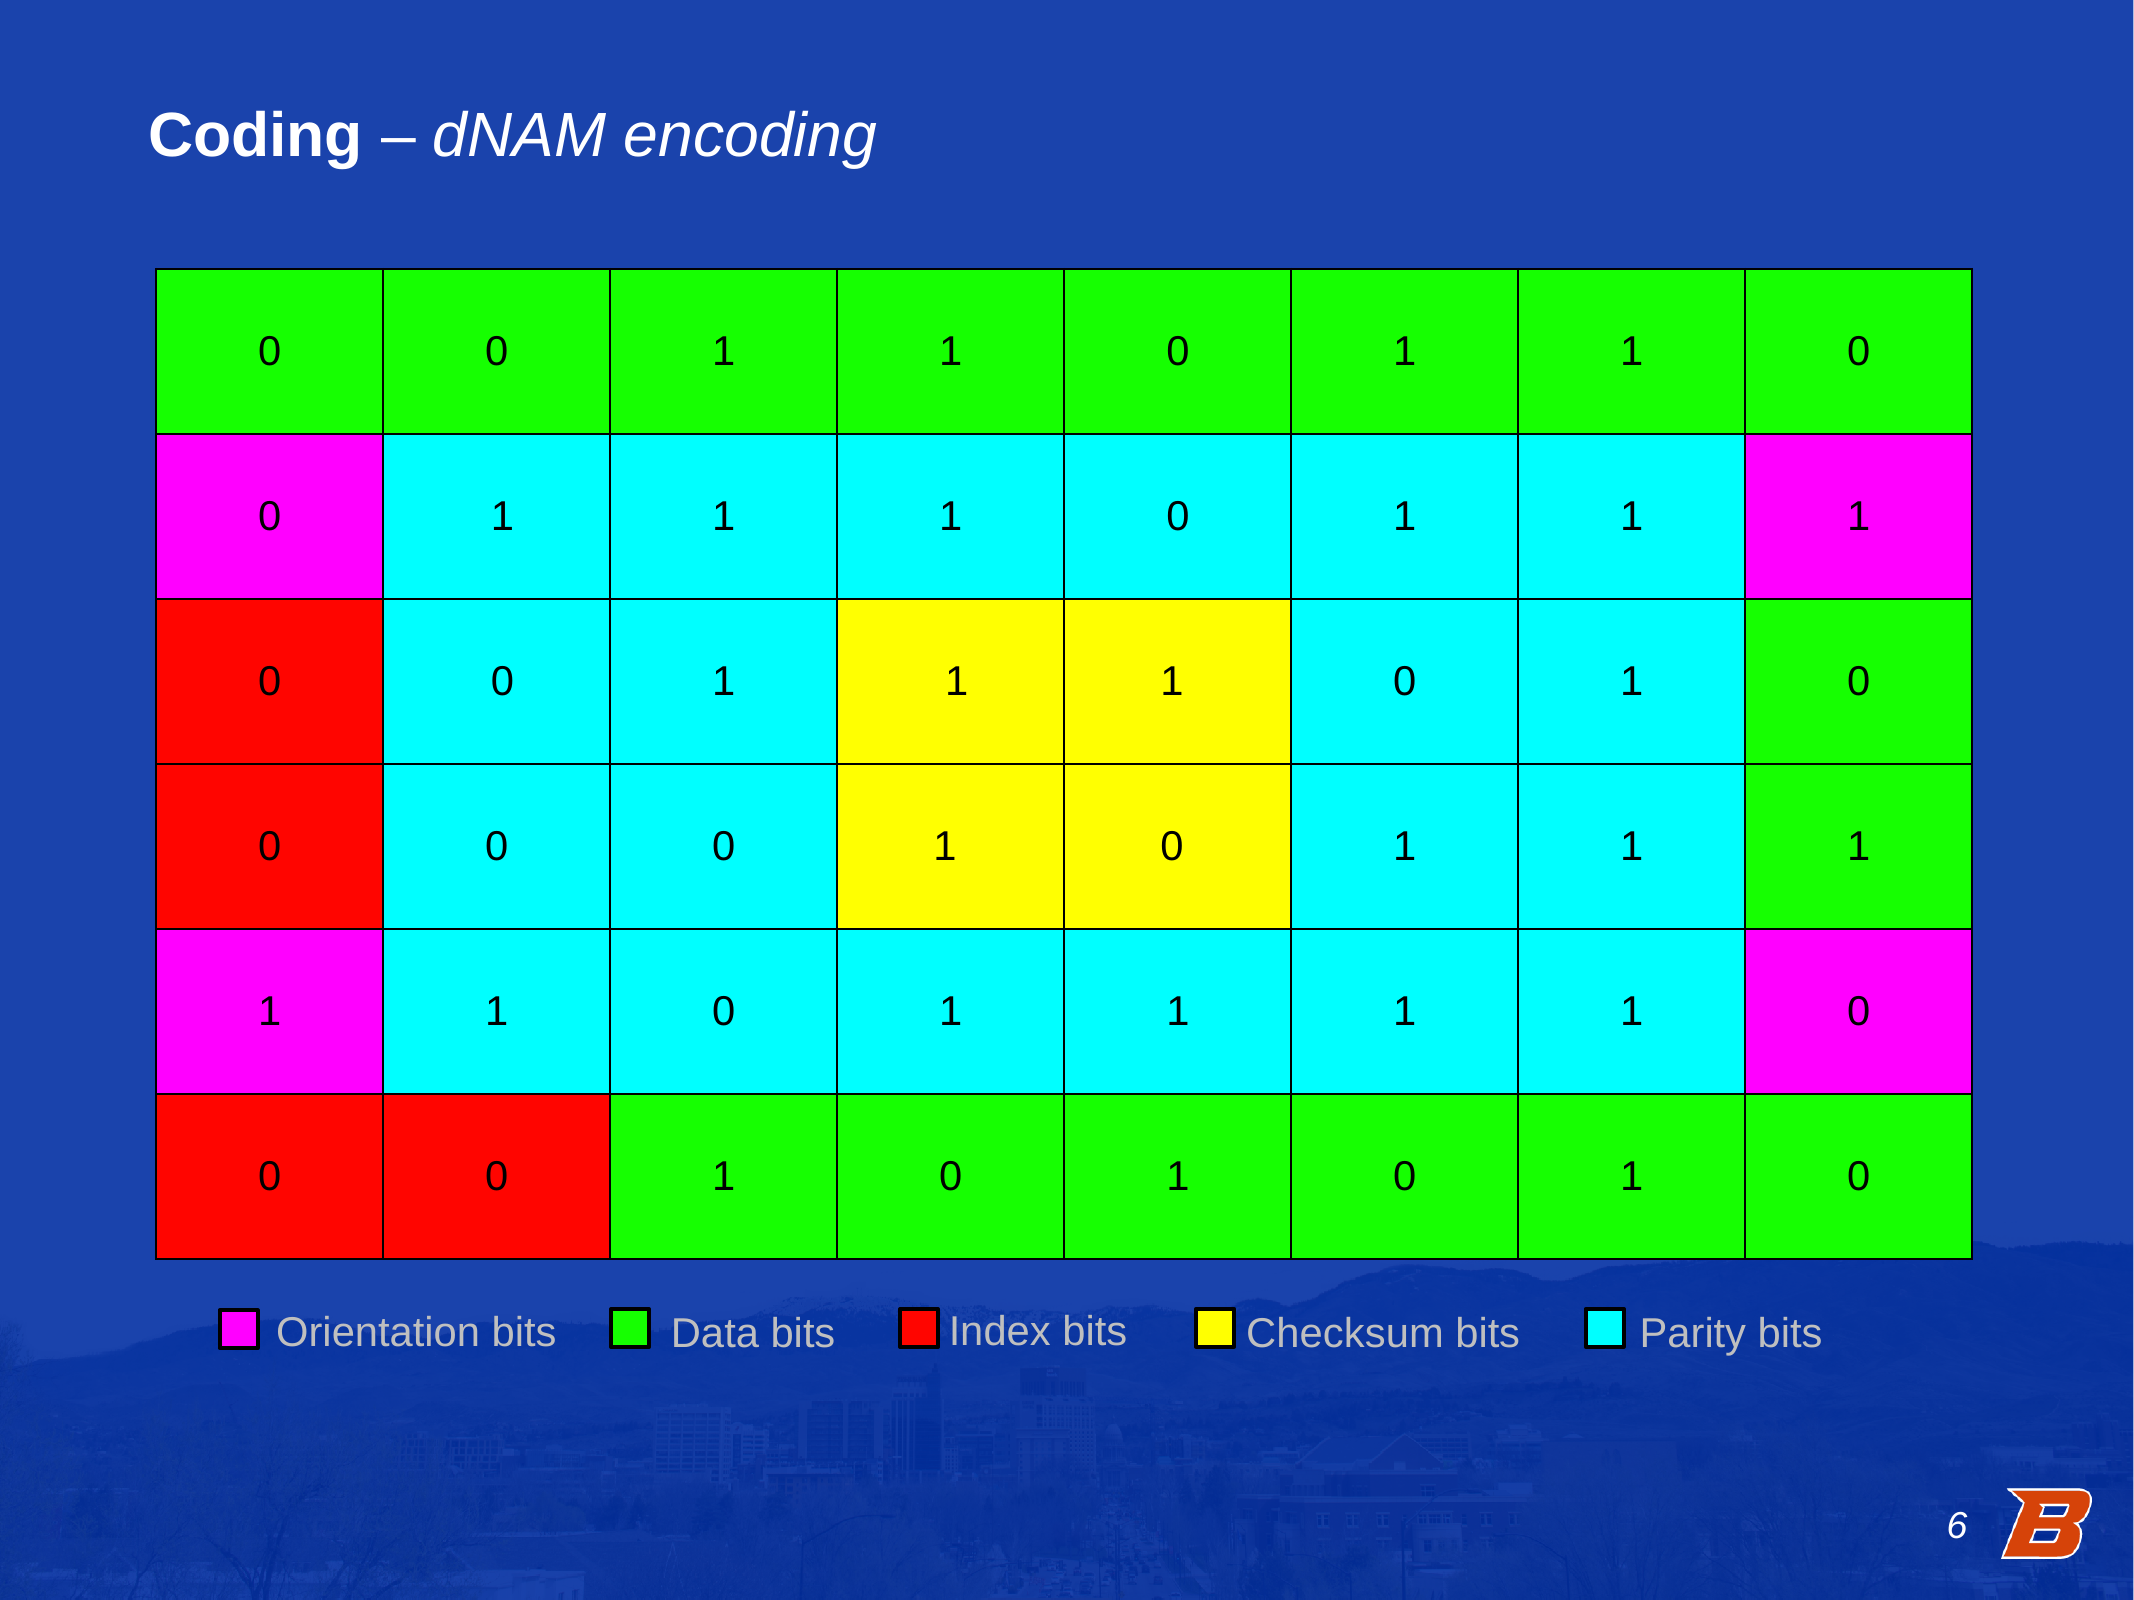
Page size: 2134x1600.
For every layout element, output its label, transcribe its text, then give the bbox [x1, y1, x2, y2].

table_header 1 [1292, 270, 1517, 433]
table_cell 1 [1065, 930, 1290, 1093]
table_cell 1 [384, 435, 609, 598]
table_cell 0 [384, 765, 609, 928]
table_cell 1 [1292, 435, 1517, 598]
table_cell 1 [1065, 1095, 1290, 1258]
table_cell 1 [1519, 600, 1744, 763]
table_cell 1 [838, 930, 1063, 1093]
table_cell 0 [1746, 930, 1971, 1093]
table_cell 0 [157, 600, 382, 763]
table_header 1 [838, 270, 1063, 433]
table_cell 1 [611, 600, 836, 763]
table_cell 0 [384, 1095, 609, 1258]
table_cell 1 [838, 435, 1063, 598]
table_header 0 [1746, 270, 1971, 433]
table_cell 1 [838, 600, 1063, 763]
table_cell 1 [1292, 930, 1517, 1093]
table_cell 1 [838, 765, 1063, 928]
table_cell 1 [1065, 600, 1290, 763]
table_header 0 [157, 270, 382, 433]
table_cell 1 [1519, 765, 1744, 928]
table_cell 1 [1519, 1095, 1744, 1258]
table_cell 0 [1746, 1095, 1971, 1258]
table_cell 1 [1746, 435, 1971, 598]
table_header 0 [384, 270, 609, 433]
table_cell 0 [1292, 1095, 1517, 1258]
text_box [219, 1296, 1839, 1365]
table_cell 0 [157, 435, 382, 598]
table_cell 1 [157, 930, 382, 1093]
table_cell 0 [1746, 600, 1971, 763]
table_cell 1 [1292, 765, 1517, 928]
table_cell 0 [384, 600, 609, 763]
table_cell 0 [157, 765, 382, 928]
table_header 1 [611, 270, 836, 433]
slide_number 6 [1939, 1476, 2027, 1571]
table_cell 1 [1519, 930, 1744, 1093]
table_cell 0 [1065, 765, 1290, 928]
table_header 1 [1519, 270, 1744, 433]
table_cell 0 [838, 1095, 1063, 1258]
table_cell 0 [611, 765, 836, 928]
table_cell 1 [384, 930, 609, 1093]
picture [0, 0, 2134, 1600]
table_header 0 [1065, 270, 1290, 433]
table_cell 1 [1746, 765, 1971, 928]
table_cell 1 [611, 1095, 836, 1258]
table_cell 0 [157, 1095, 382, 1258]
table_cell 0 [1292, 600, 1517, 763]
table_cell 1 [1519, 435, 1744, 598]
table_cell 1 [611, 435, 836, 598]
table_cell 0 [611, 930, 836, 1093]
table_cell 0 [1065, 435, 1290, 598]
text_box Coding – dNAM encoding [143, 89, 2043, 173]
